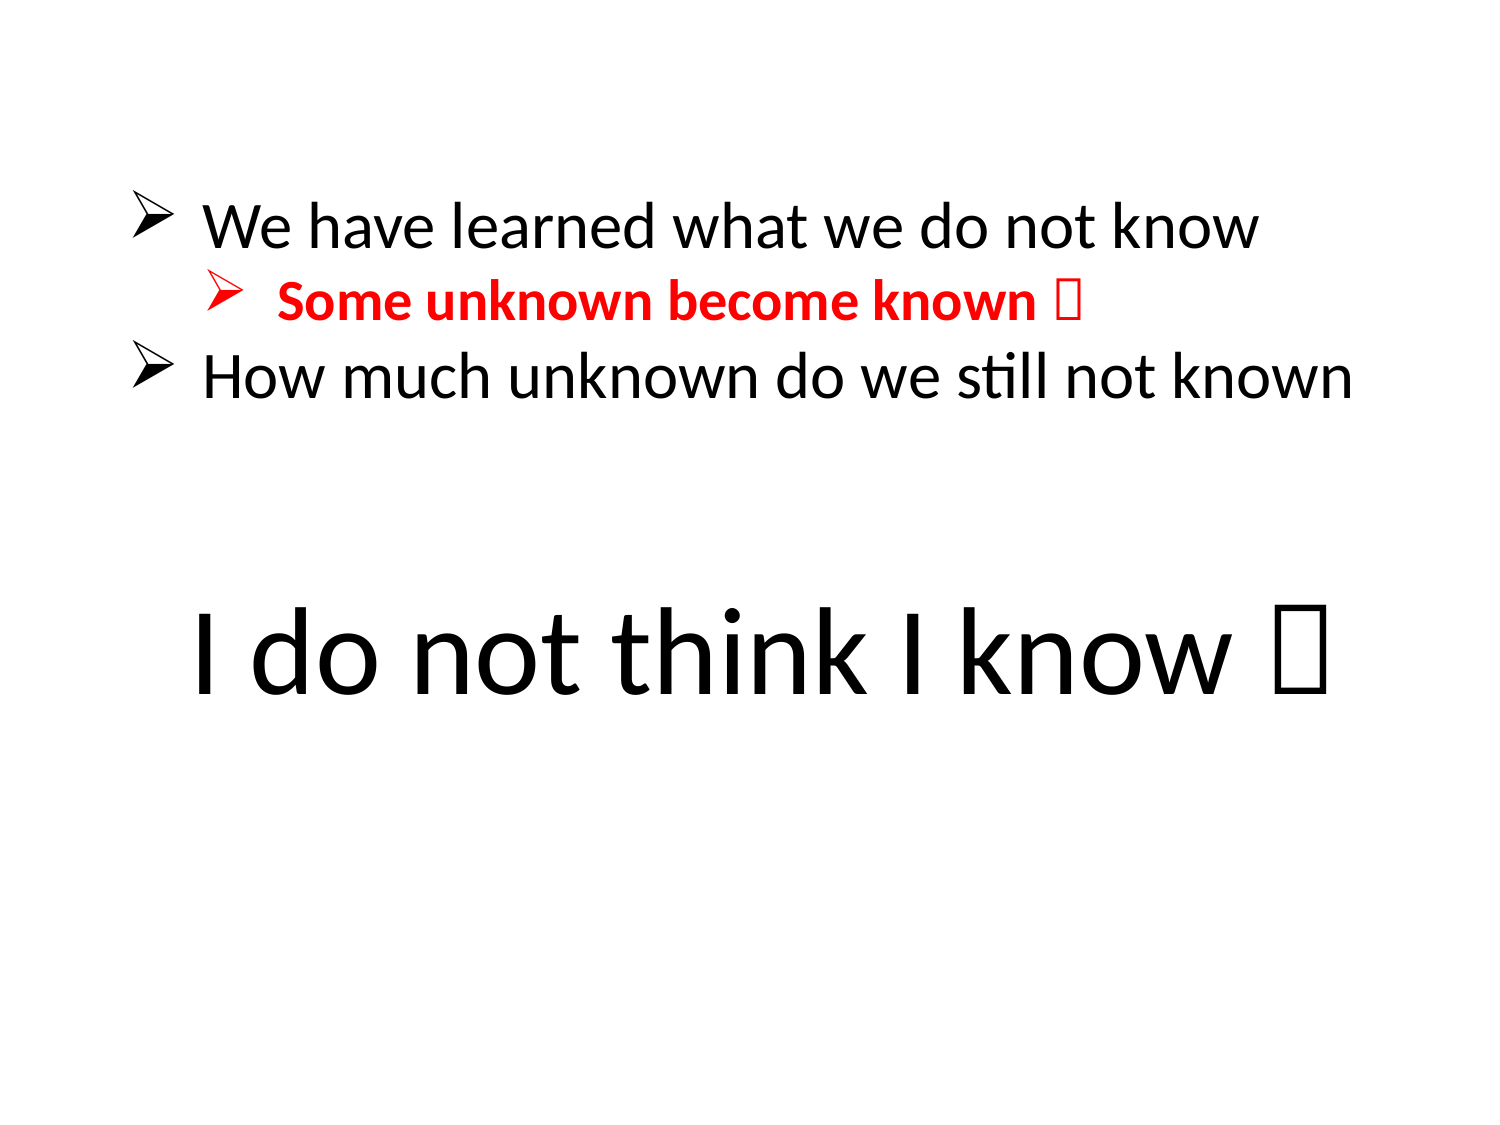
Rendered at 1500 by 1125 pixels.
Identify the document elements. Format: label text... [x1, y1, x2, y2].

text_box We have learned what we do not know Some unknown become known  How much unknown do we still not known [112, 174, 1400, 420]
text_box I do not think I know  [174, 562, 1400, 728]
